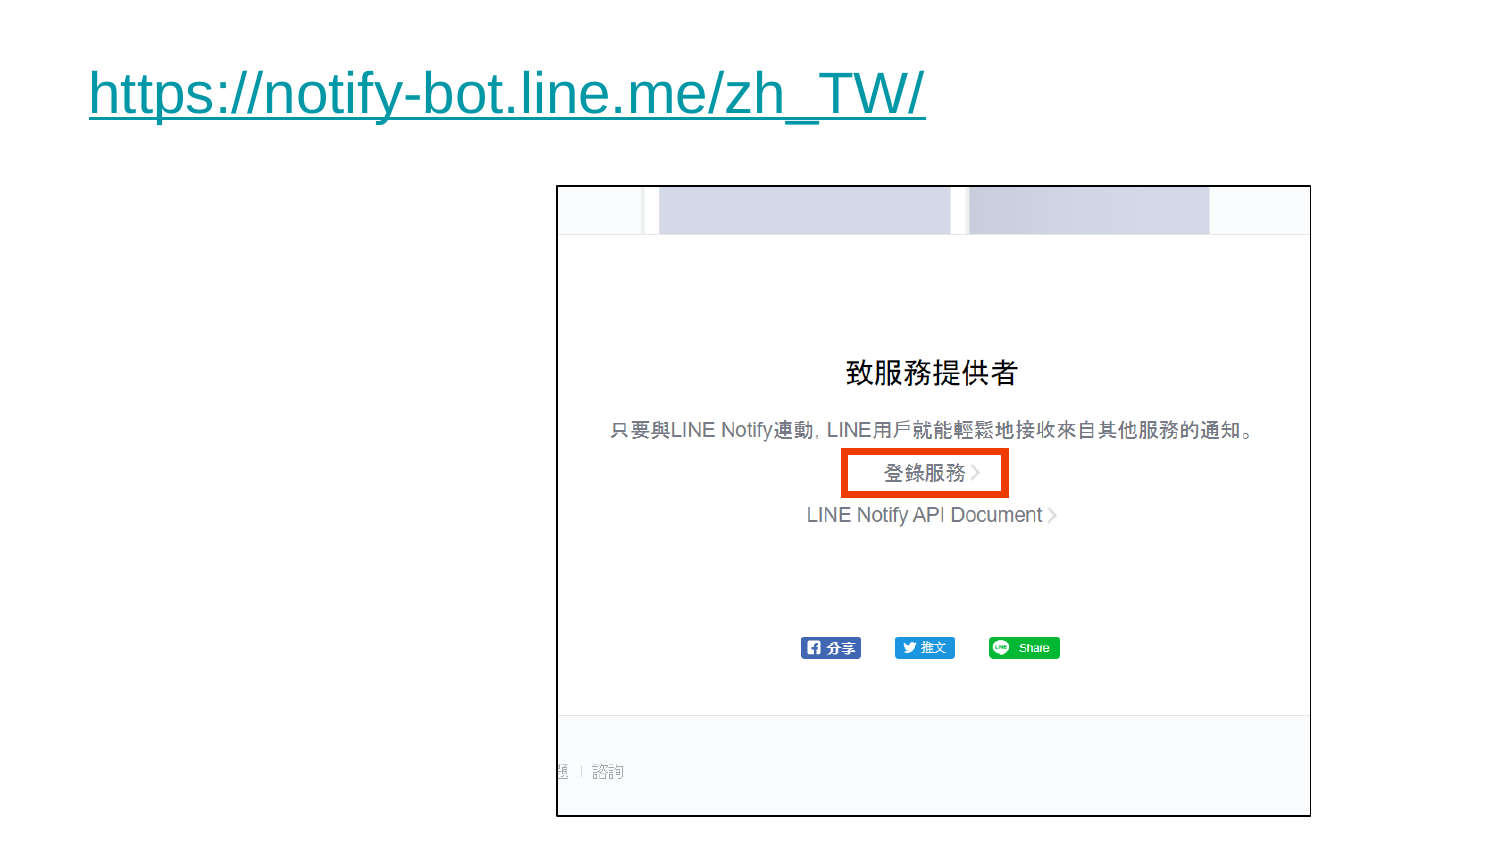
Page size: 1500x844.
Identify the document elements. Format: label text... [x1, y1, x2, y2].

title https://notify-bot.line.me/zh_TW/ [77, 33, 1048, 156]
picture [557, 186, 1310, 816]
